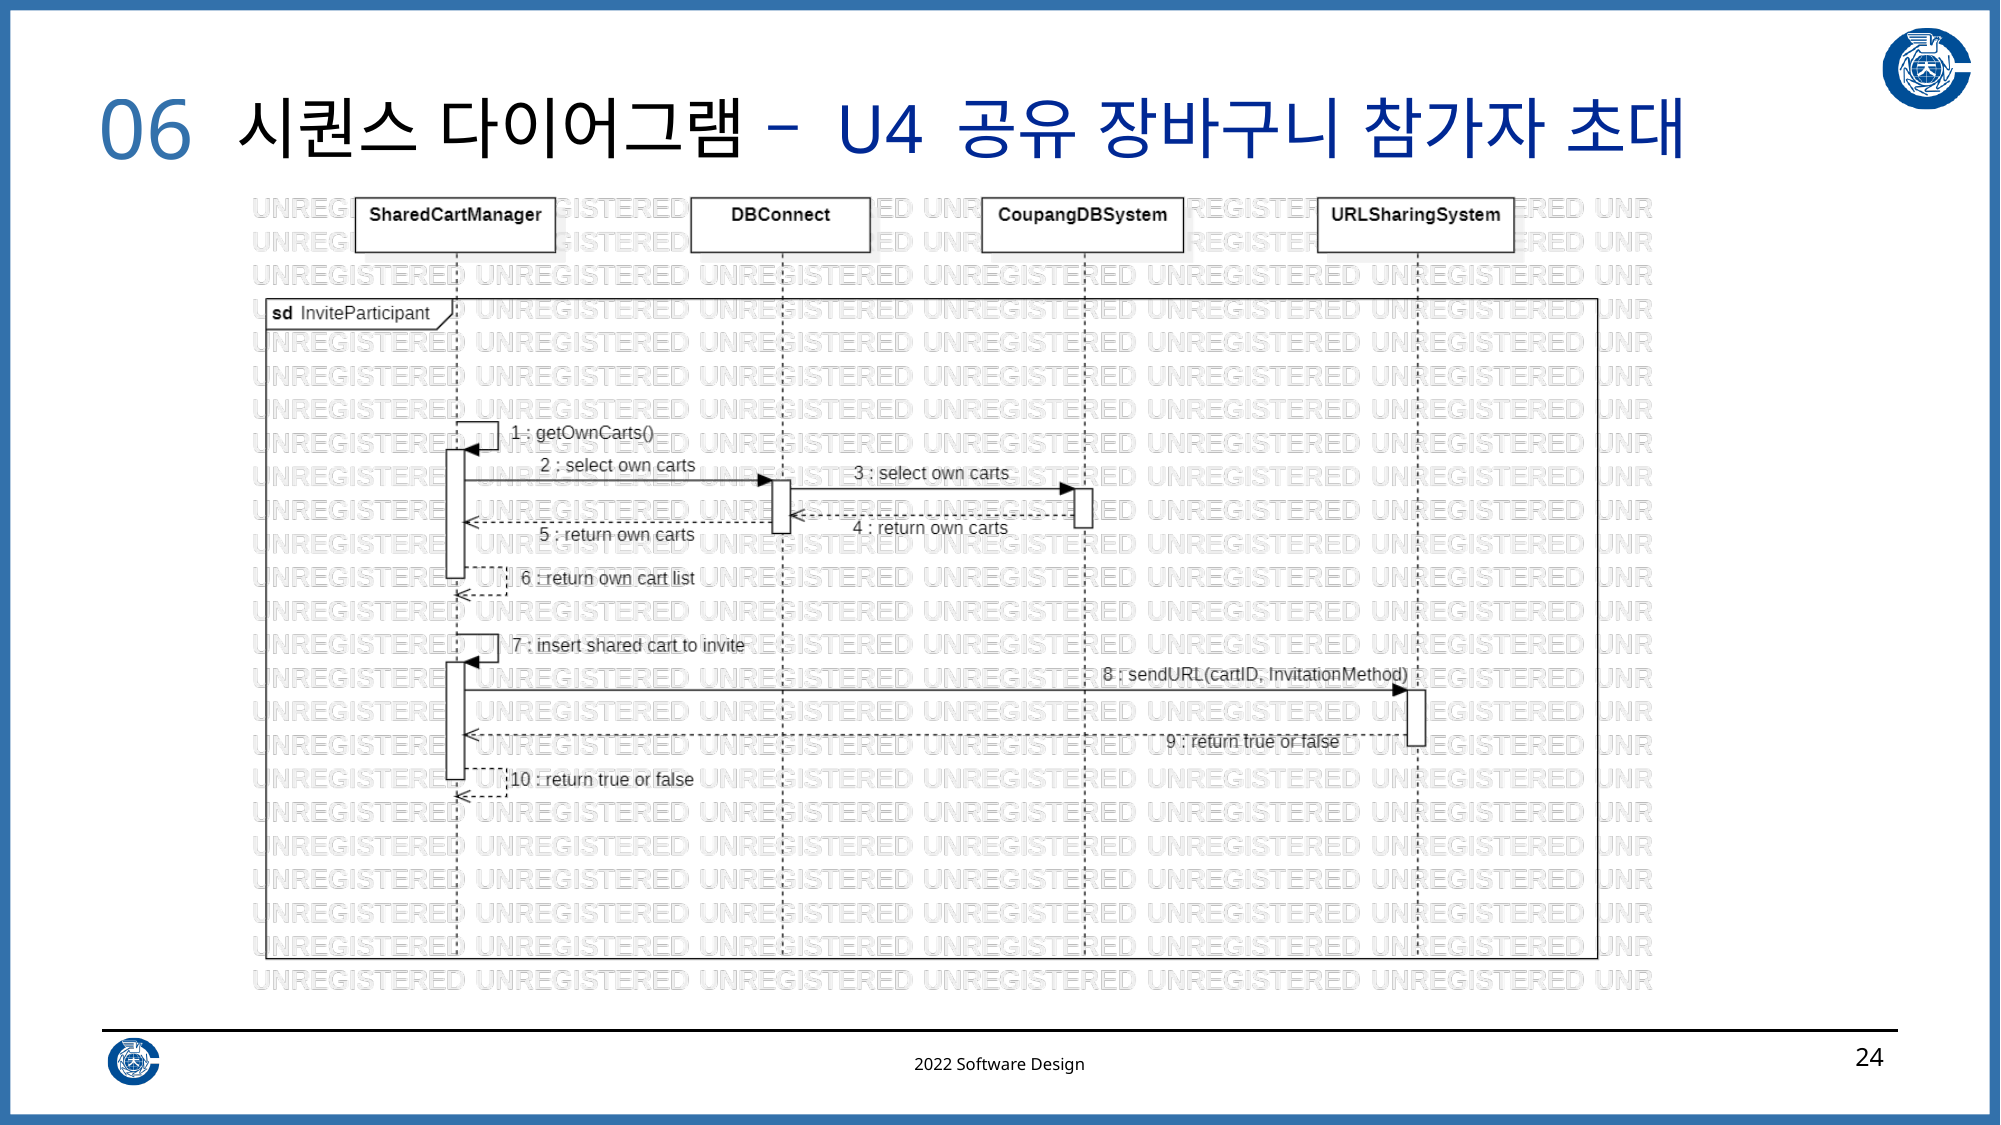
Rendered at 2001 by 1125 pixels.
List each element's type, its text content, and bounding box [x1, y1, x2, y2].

picture [98, 1032, 167, 1089]
text_box 시퀀스 다이어그램 – U4 공유 장바구니 참가자 초대 [236, 86, 1748, 167]
text_box 06 [98, 76, 250, 177]
text_box [0, 0, 2000, 1125]
picture [252, 184, 1653, 1014]
picture [1866, 18, 1985, 116]
